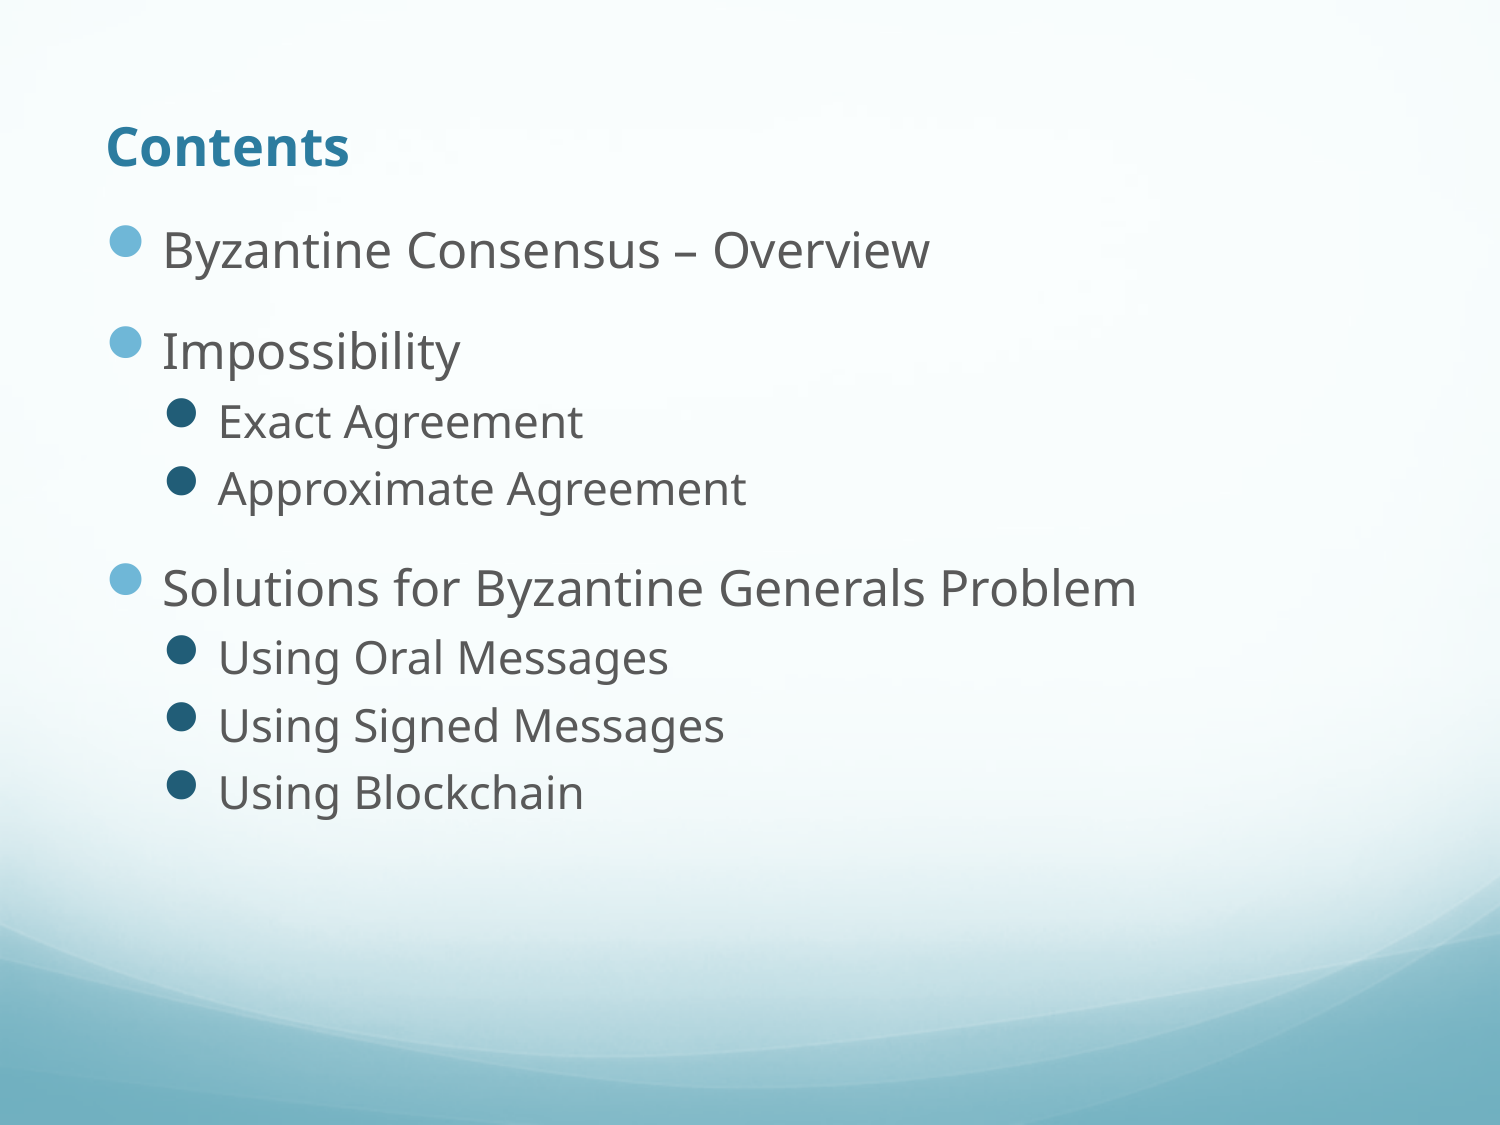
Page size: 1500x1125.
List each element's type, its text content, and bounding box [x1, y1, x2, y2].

list Byzantine Consensus – Overview Impossibility Exact Agreement Approximate Agreement Solutions for Byzantine Generals Problem Using Oral Messages Using Signed Messages Using Blockchain [90, 210, 1410, 1006]
title Contents [90, 84, 1410, 185]
